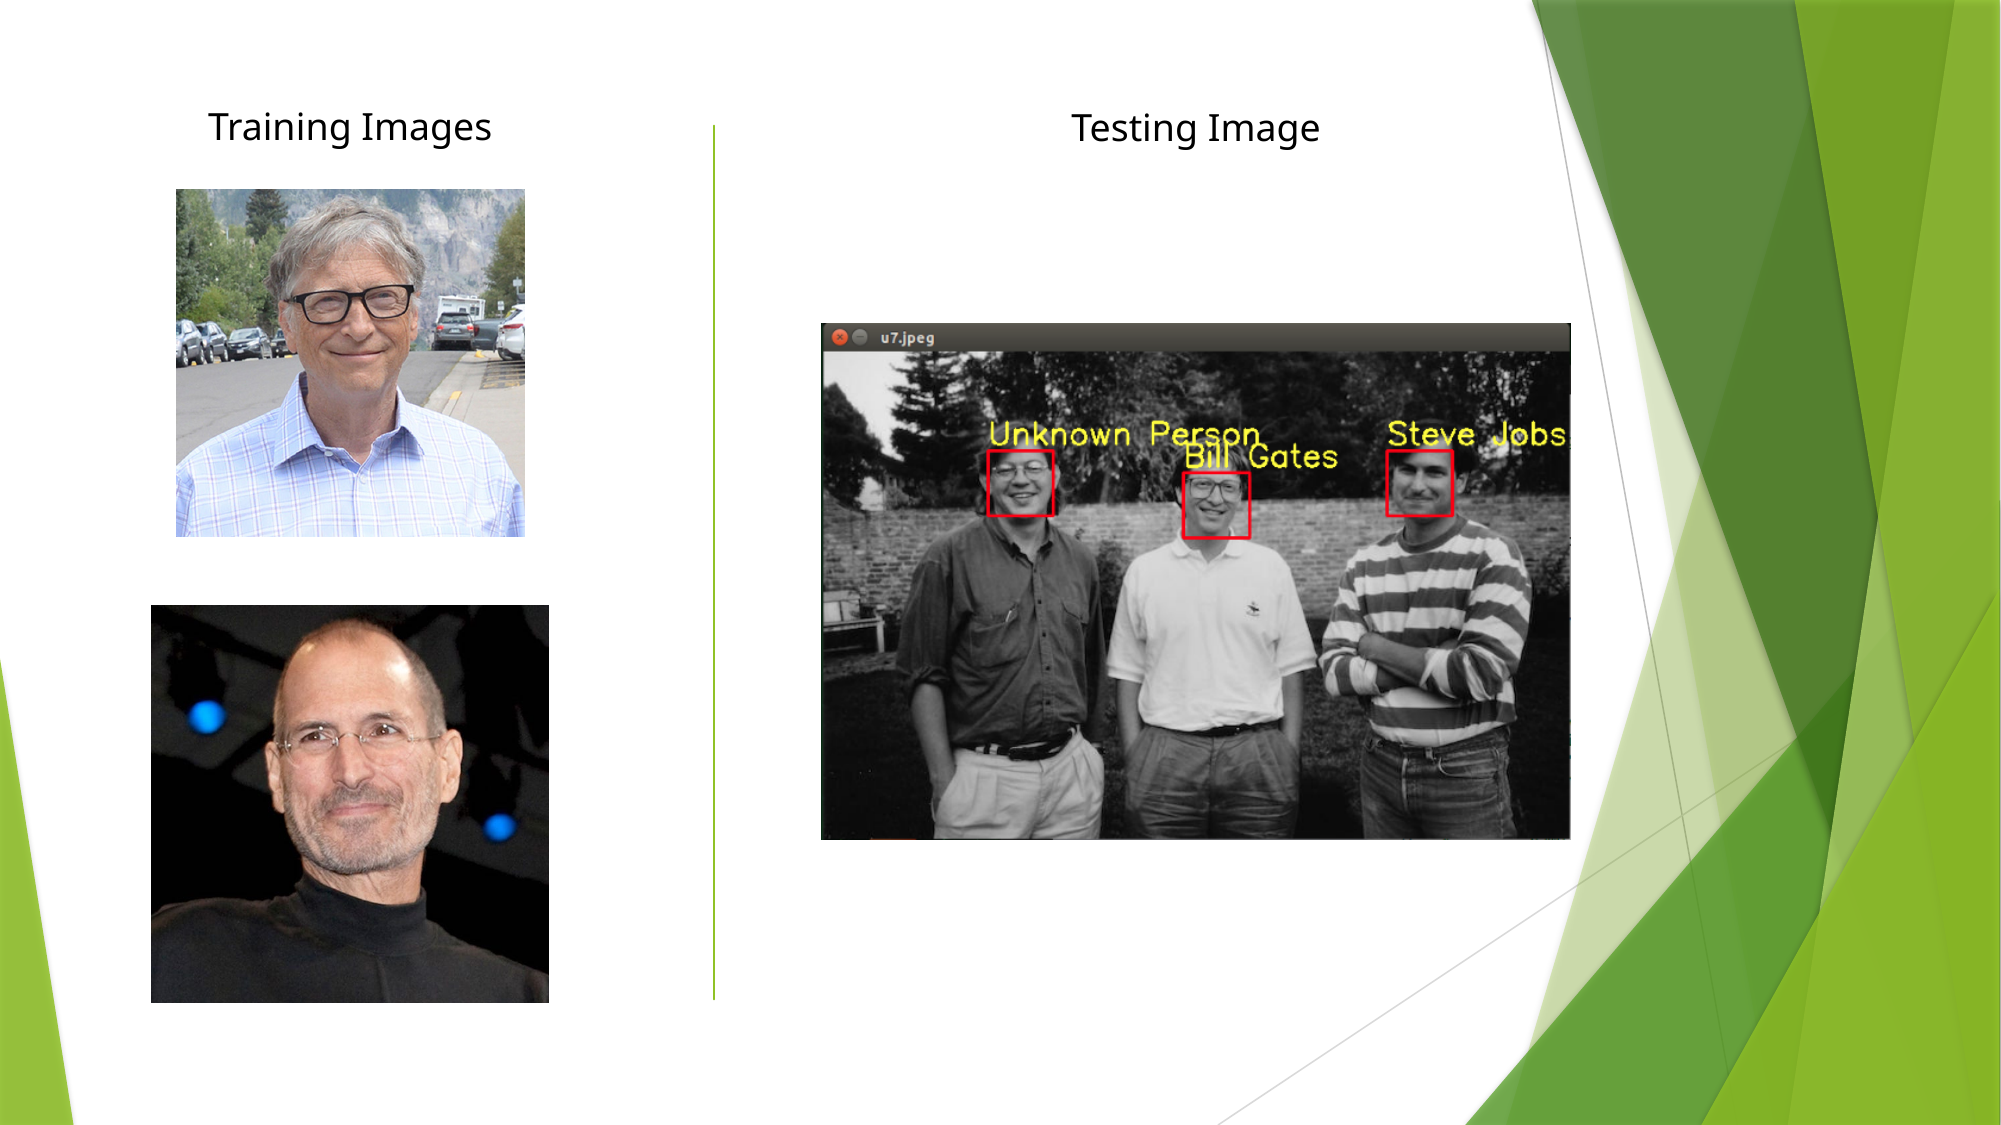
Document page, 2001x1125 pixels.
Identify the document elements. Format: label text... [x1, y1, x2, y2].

picture [151, 604, 550, 1003]
text_box Testing Image [1056, 96, 1336, 156]
picture [175, 188, 525, 538]
text_box Training Images [193, 95, 508, 156]
picture [821, 323, 1572, 841]
